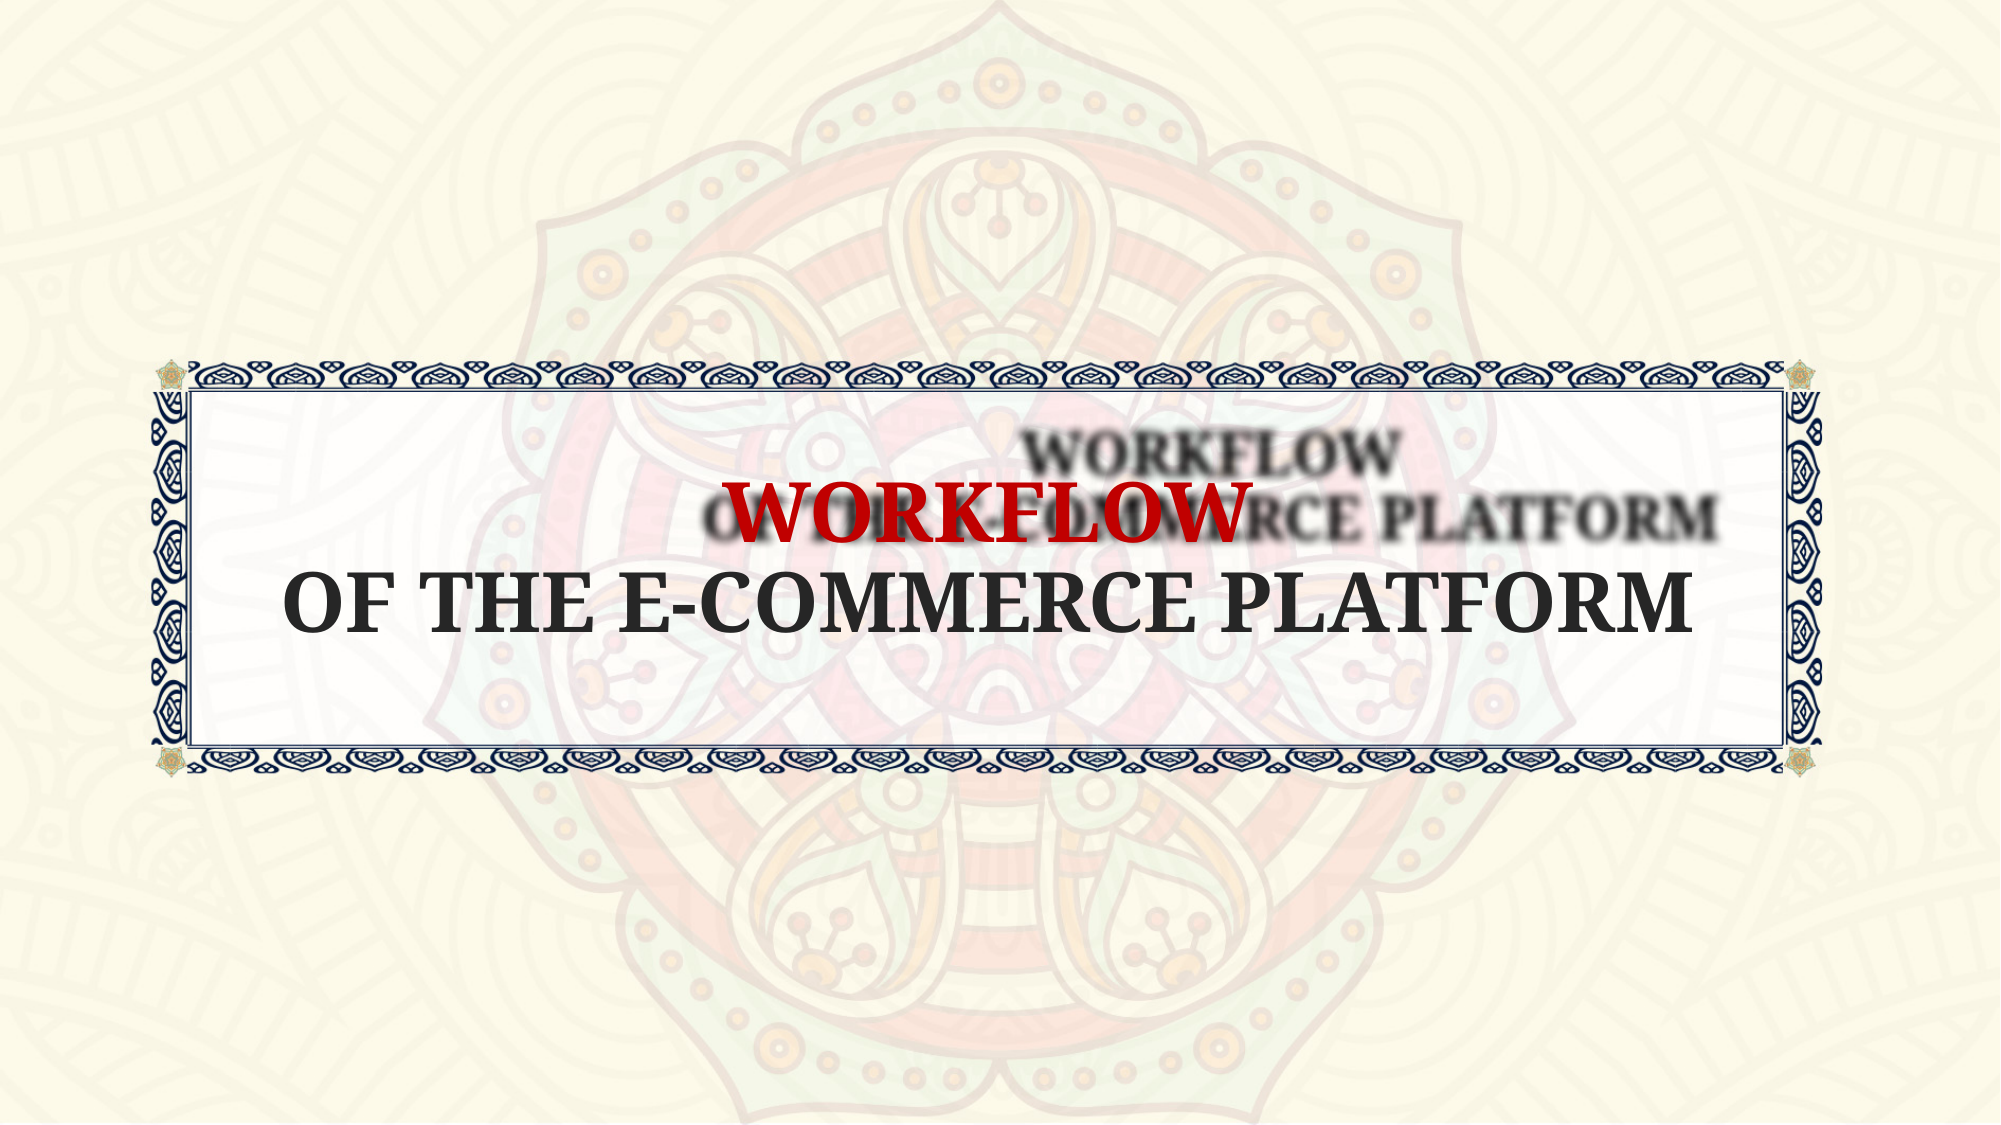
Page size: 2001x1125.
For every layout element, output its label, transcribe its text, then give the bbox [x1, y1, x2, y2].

text_box WORKFLOW OF THE E-COMMERCE PLATFORM [189, 269, 1786, 853]
picture [0, 0, 2001, 1125]
